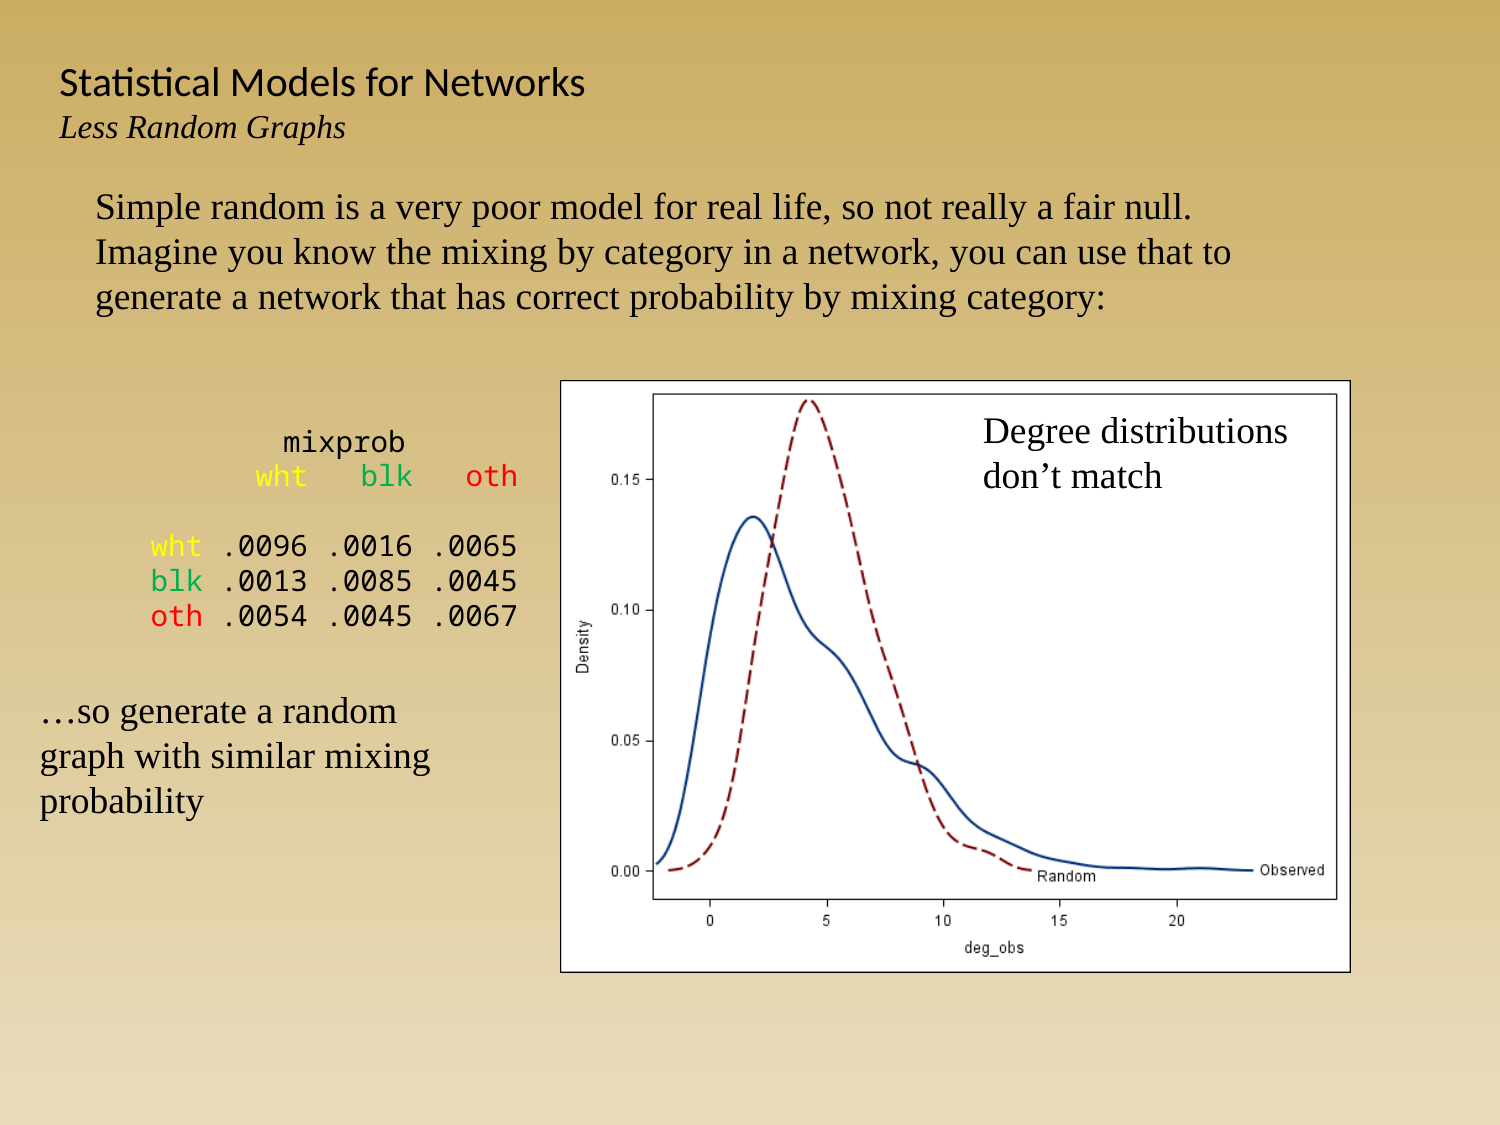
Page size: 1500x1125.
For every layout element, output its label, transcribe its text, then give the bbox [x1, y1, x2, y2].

picture [560, 379, 1351, 973]
text_box …so generate a random graph with similar mixing probability [24, 678, 469, 829]
text_box mixprob wht blk oth wht .0096 .0016 .0065 blk .0013 .0085 .0045 oth .0054 .0045 .0067 [118, 415, 549, 640]
text_box Statistical Models for Networks Less Random Graphs [44, 47, 601, 153]
text_box Simple random is a very poor model for real life, so not really a fair null. Imagine you know the mixing by category in a network, you can use that to generate a network that has correct probability by mixing category: [80, 174, 1344, 324]
